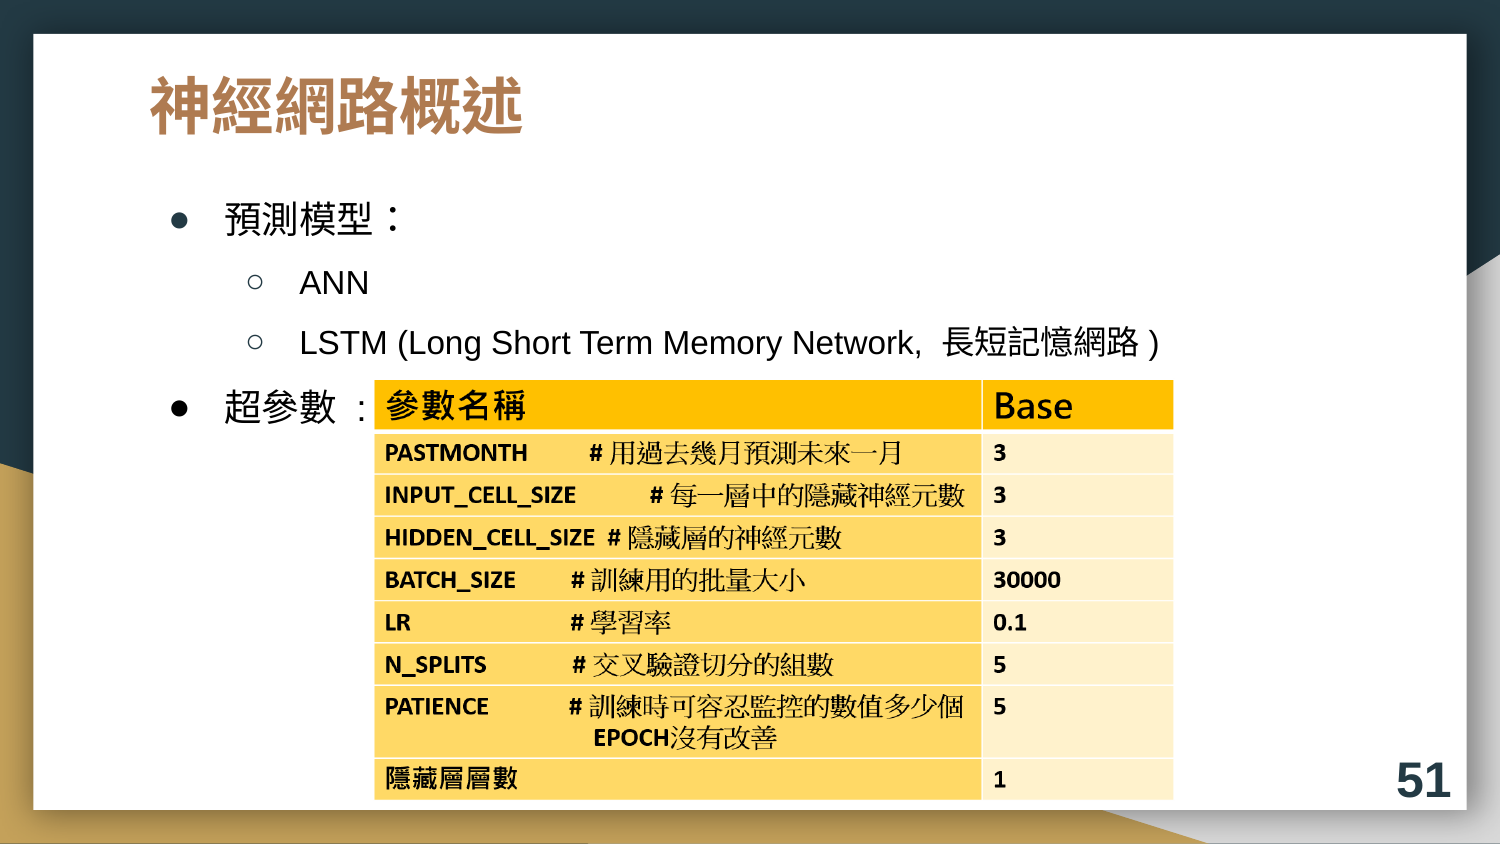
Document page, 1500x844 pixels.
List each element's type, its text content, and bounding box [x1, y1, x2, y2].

list 預測模型： ANN LSTM (Long Short Term Memory Network, 長短記憶網路) 超參數 : [134, 158, 1366, 746]
title 神經網路概述 [134, 51, 1366, 158]
slide_number 51 [1343, 745, 1467, 810]
picture [372, 373, 1178, 811]
